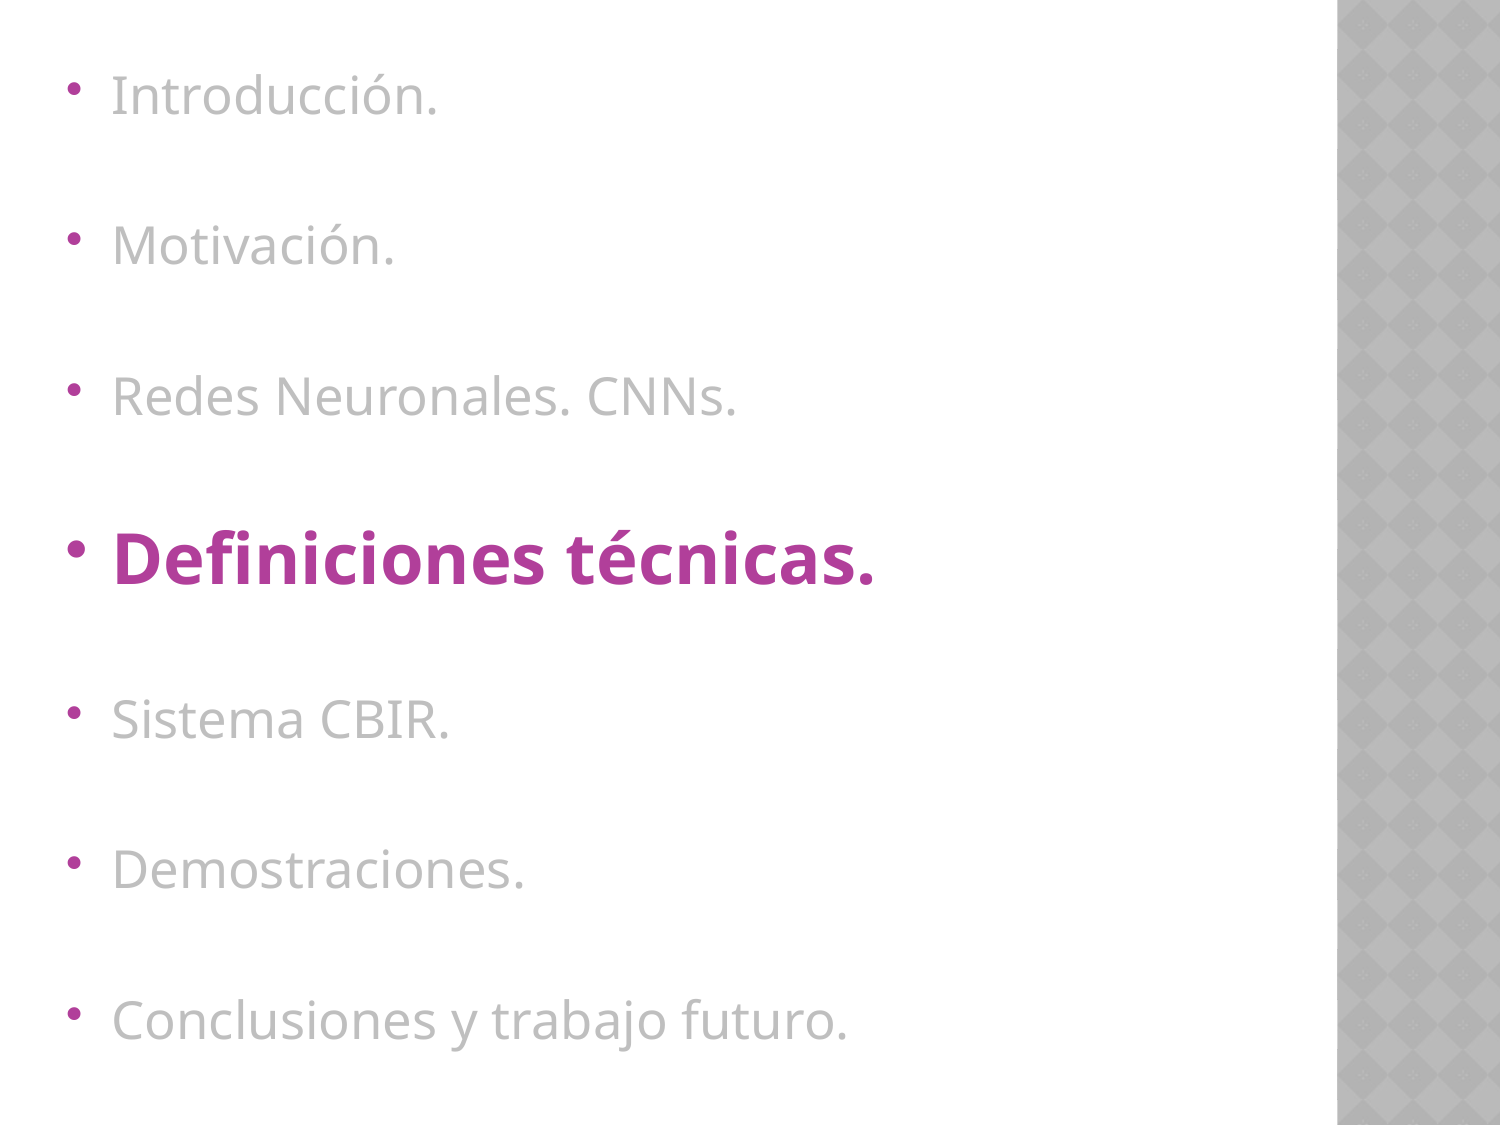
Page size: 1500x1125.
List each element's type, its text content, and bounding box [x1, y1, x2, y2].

list Introducción. Motivación. Redes Neuronales. CNNs. Definiciones técnicas. Sistema CBIR. Demostraciones. Conclusiones y trabajo futuro. [53, 54, 1306, 1059]
